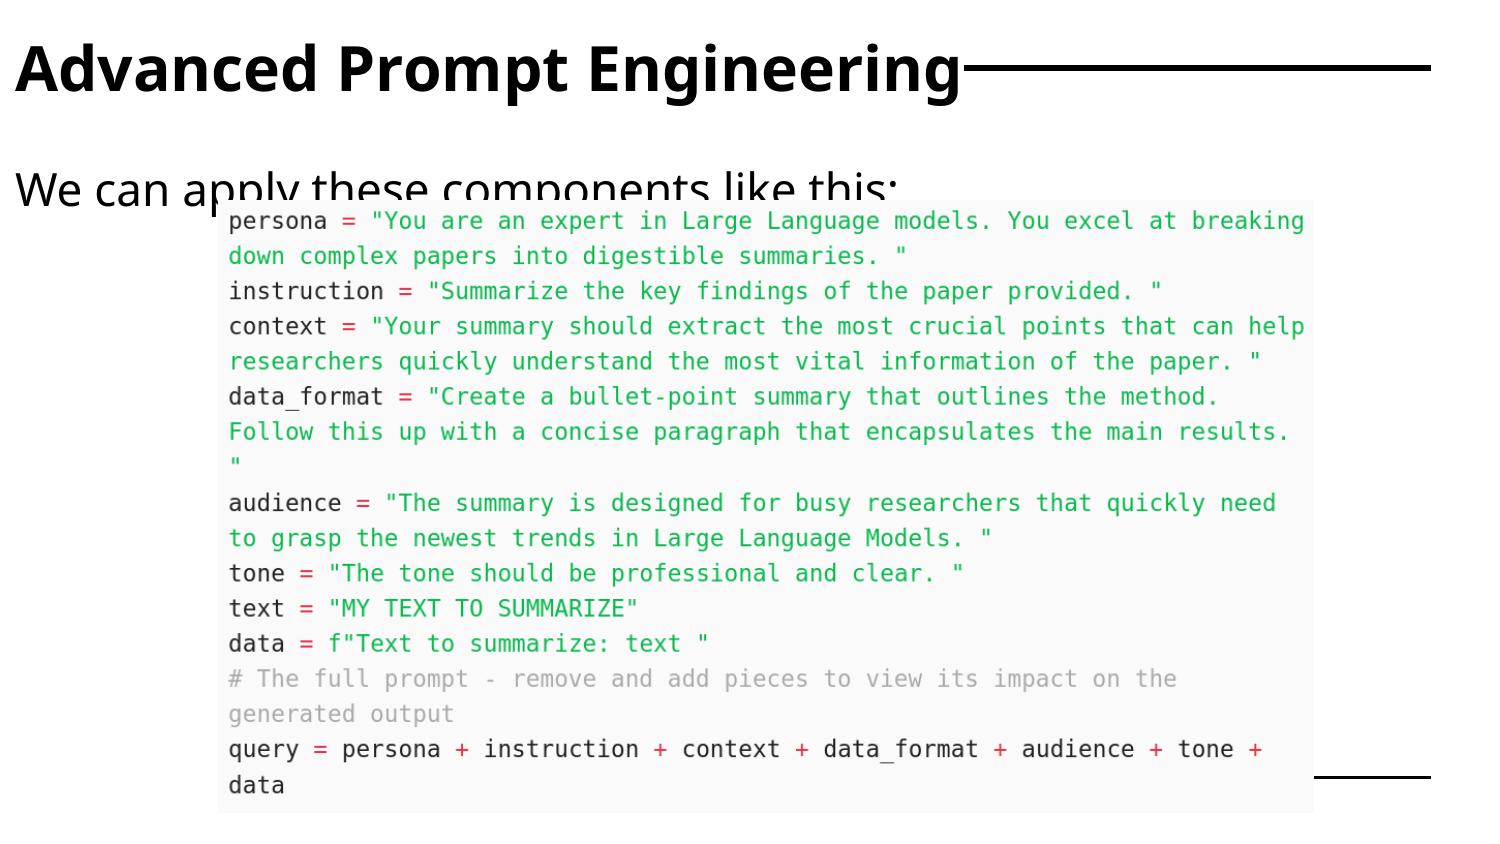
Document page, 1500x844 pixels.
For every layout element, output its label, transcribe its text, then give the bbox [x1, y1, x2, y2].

title Advanced Prompt Engineering [0, 13, 1261, 118]
list We can apply these components like this: [0, 118, 1464, 844]
picture [218, 199, 1314, 814]
